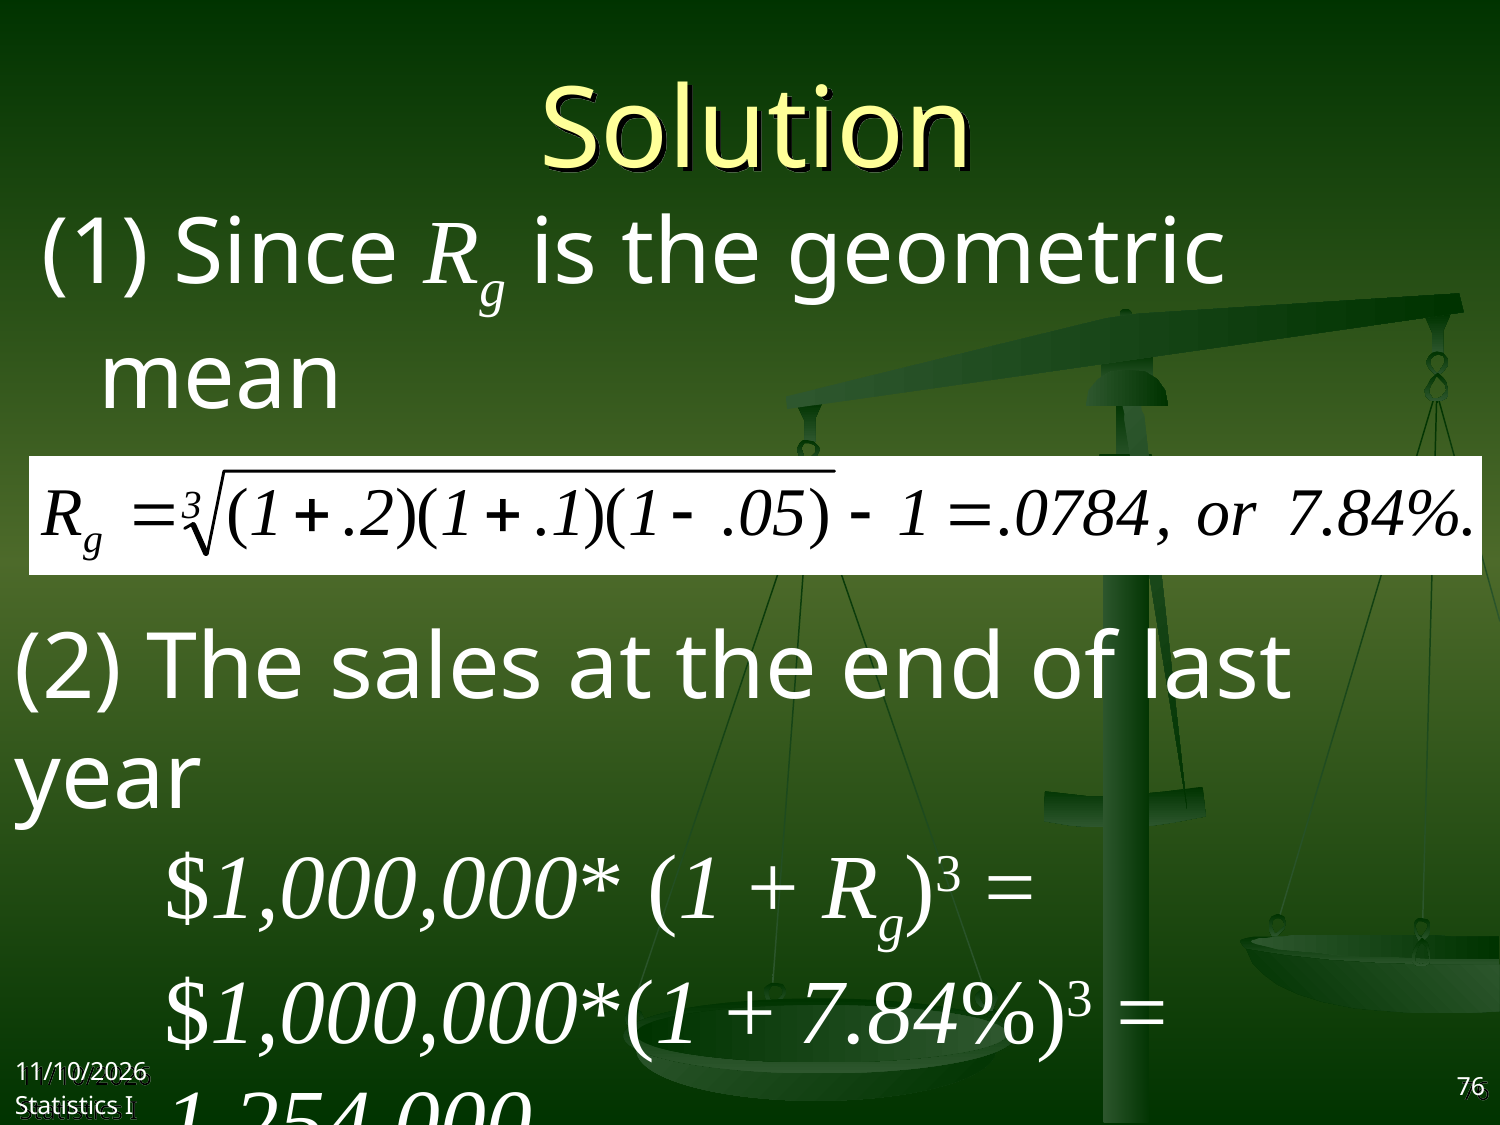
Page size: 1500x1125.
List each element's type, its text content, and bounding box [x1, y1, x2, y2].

slide_number 76 [1149, 1049, 1500, 1125]
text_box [29, 455, 1483, 576]
title Solution [123, 42, 1390, 184]
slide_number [0, 1049, 351, 1125]
text_box (1) Since Rg is the geometric mean (1 + Rg)3=(1+.2)(1+.1)(1-.05)= 1.2540 [27, 184, 1483, 435]
text_box (2) The sales at the end of last year $1,000,000* (1 + Rg)3 = $1,000,000*(1 + 7.84%)3 = 1,254,000 [0, 599, 1500, 1038]
